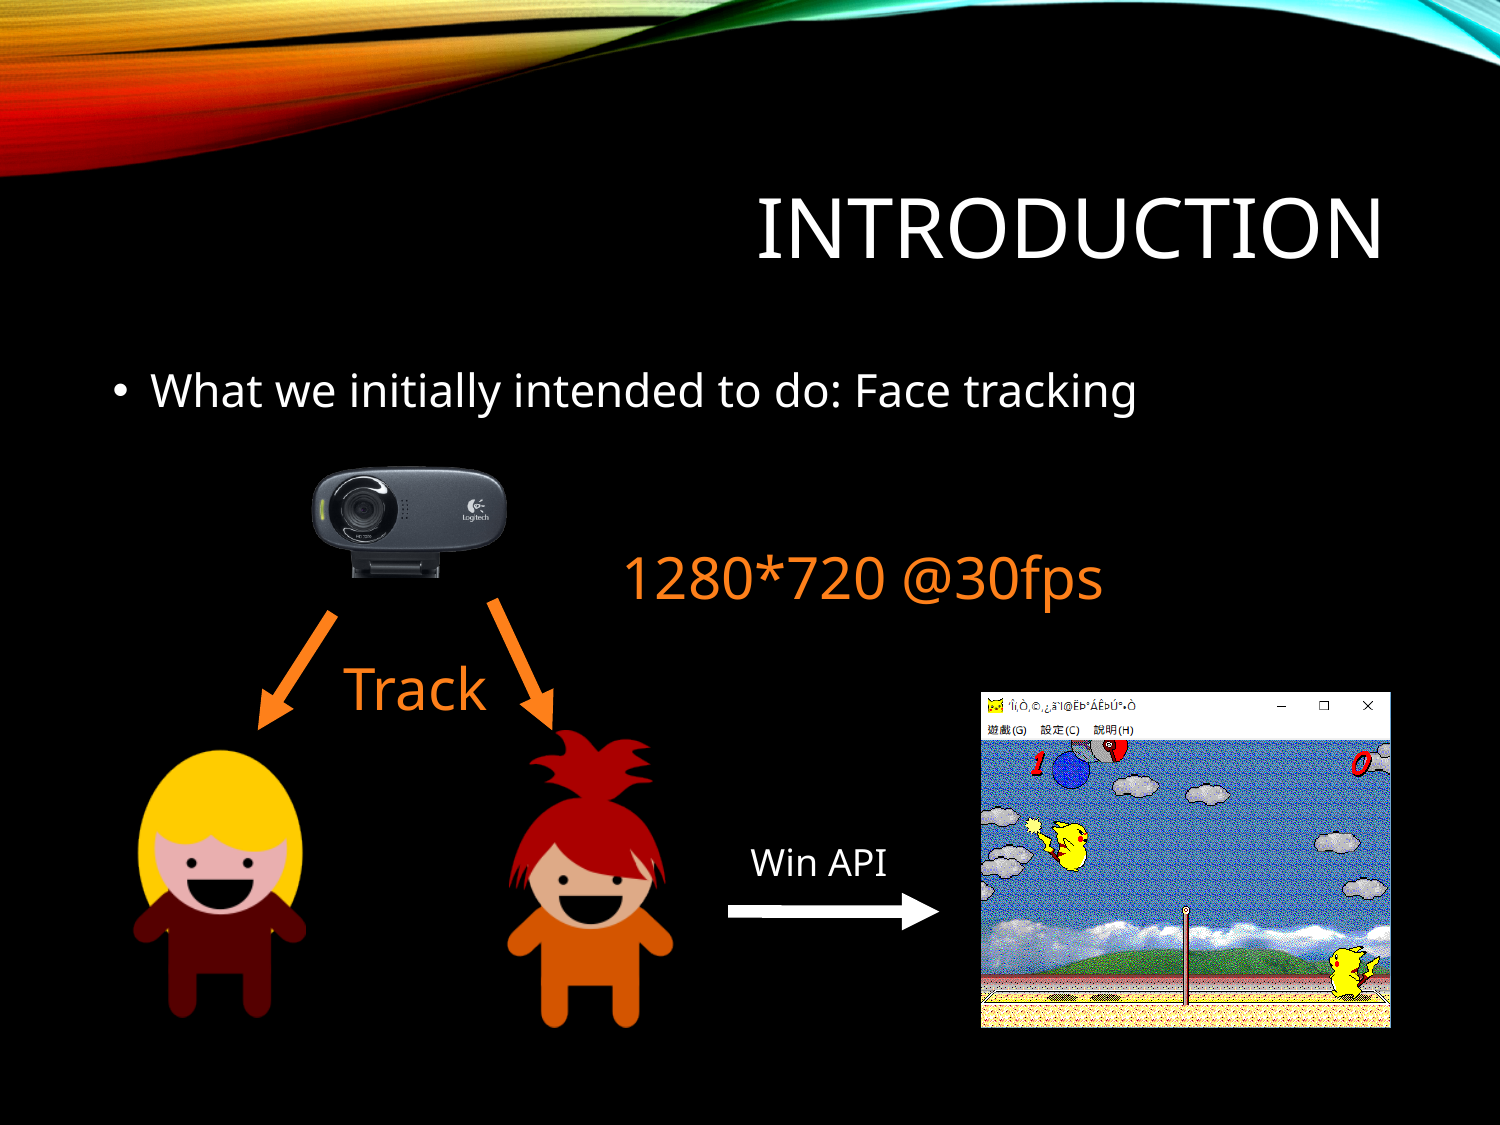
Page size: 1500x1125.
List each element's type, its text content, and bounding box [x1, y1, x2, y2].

picture [0, 0, 1500, 178]
text_box Track [333, 644, 491, 730]
picture [111, 705, 307, 1018]
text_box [491, 600, 553, 731]
title INTRODUCTION [356, 125, 1403, 338]
list What we initially intended to do: Face tracking [97, 360, 1403, 1028]
picture [295, 464, 518, 578]
text_box Win API [735, 831, 903, 892]
picture [981, 691, 1392, 1028]
picture [498, 730, 686, 1028]
text_box 1280*720 @30fps [607, 533, 1119, 619]
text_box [257, 613, 333, 731]
